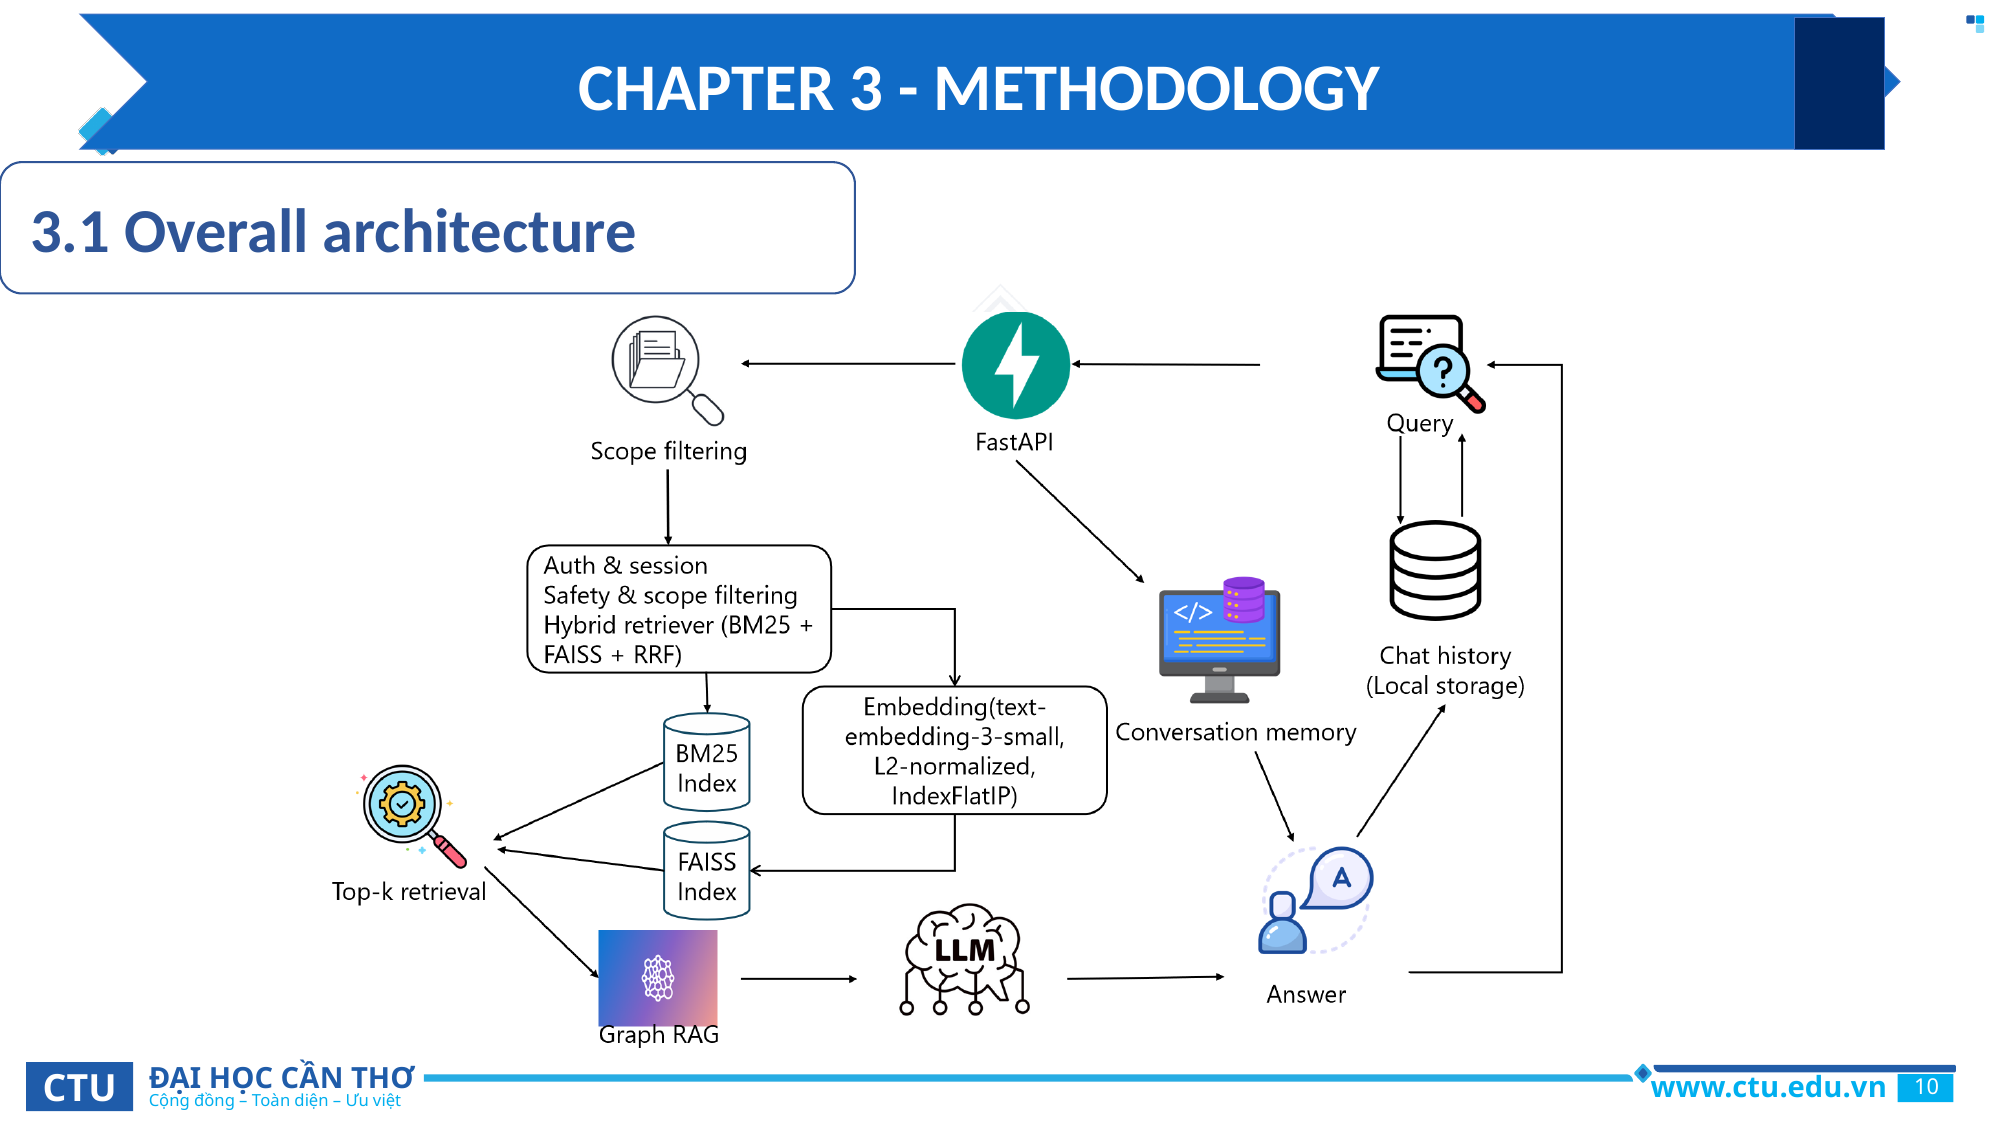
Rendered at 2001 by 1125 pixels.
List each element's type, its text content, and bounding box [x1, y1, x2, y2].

text_box 3.1 Overall architecture [15, 182, 1016, 273]
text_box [79, 14, 1901, 150]
text_box [0, 161, 856, 295]
picture [78, 150, 127, 156]
picture [326, 312, 1646, 1048]
